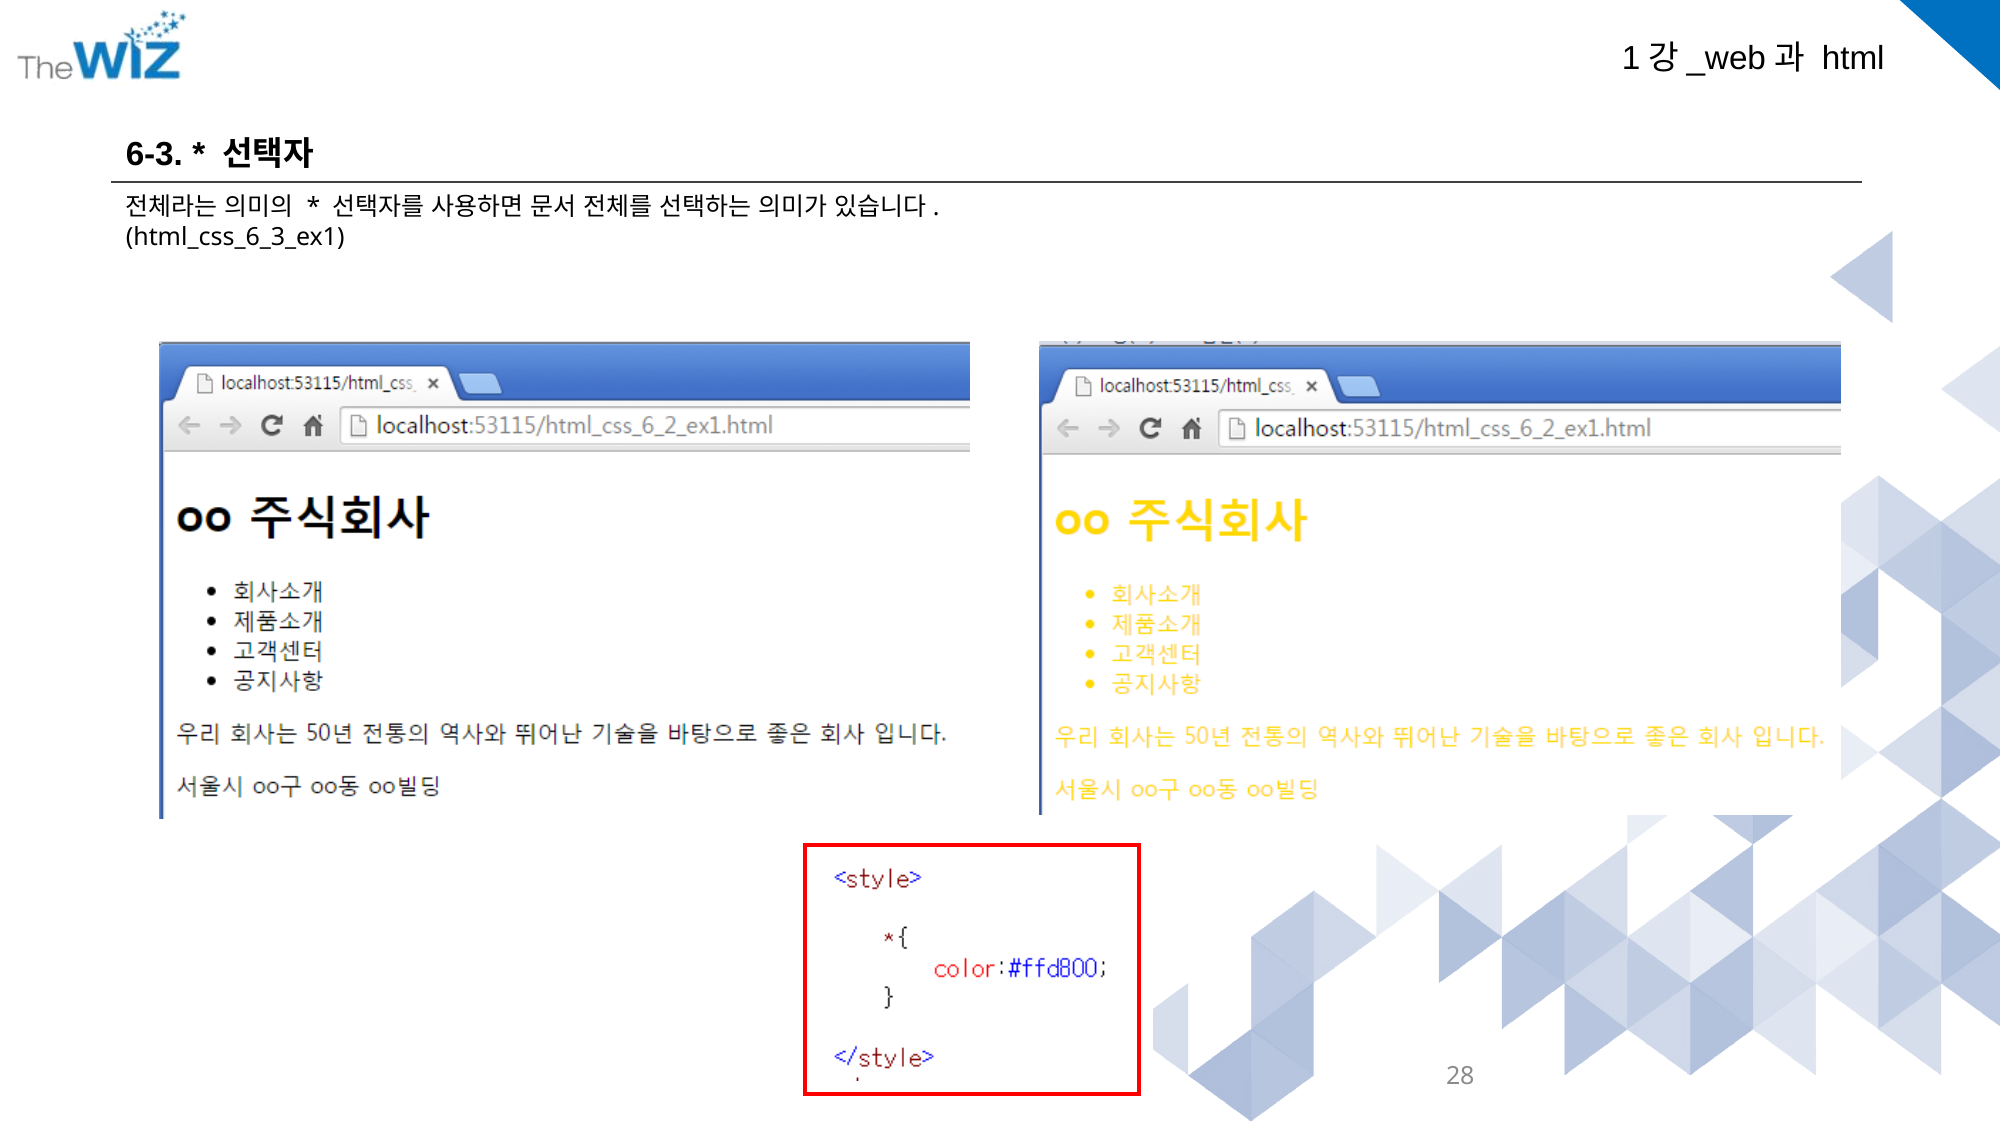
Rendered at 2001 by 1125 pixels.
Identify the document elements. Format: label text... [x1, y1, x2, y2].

picture [1039, 341, 1841, 815]
text_box [804, 844, 1140, 1095]
picture [159, 341, 970, 819]
picture [0, 0, 215, 90]
slide_number 28 [1039, 1046, 1490, 1107]
text_box 6-3. * 선택자 [111, 124, 1863, 180]
picture [821, 861, 1153, 1081]
text_box 전체라는 의미의 * 선택자를 사용하면 문서 전체를 선택하는 의미가 있습니다. (html_css_6_3_ex1) [111, 183, 1863, 258]
